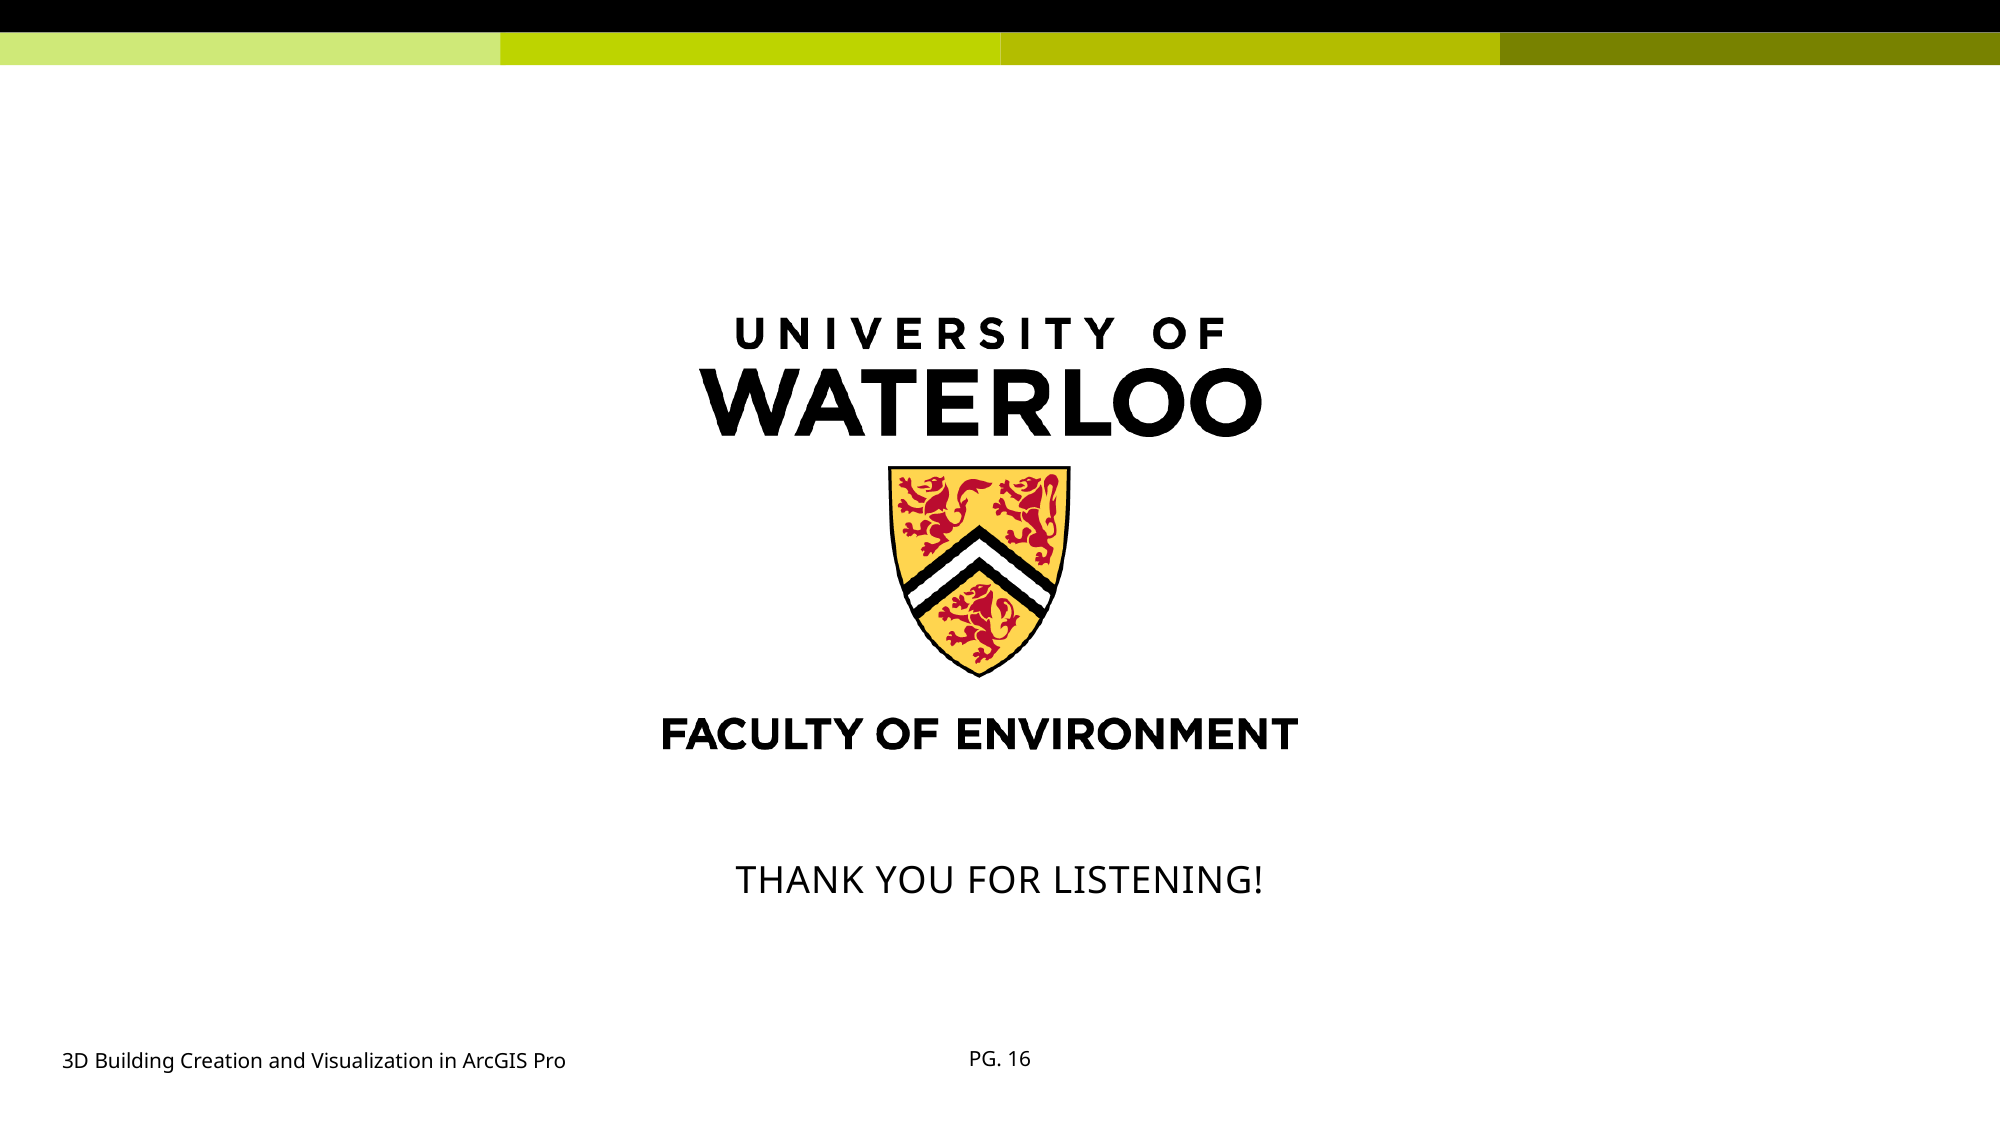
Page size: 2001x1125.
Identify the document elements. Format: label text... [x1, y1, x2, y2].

title THANK YOU FOR LISTENING! [107, 751, 1893, 1014]
footer 3D Building Creation and Visualization in ArcGIS Pro [47, 1039, 840, 1081]
picture [467, 198, 1493, 751]
slide_number PG. 16 [916, 1039, 1084, 1081]
